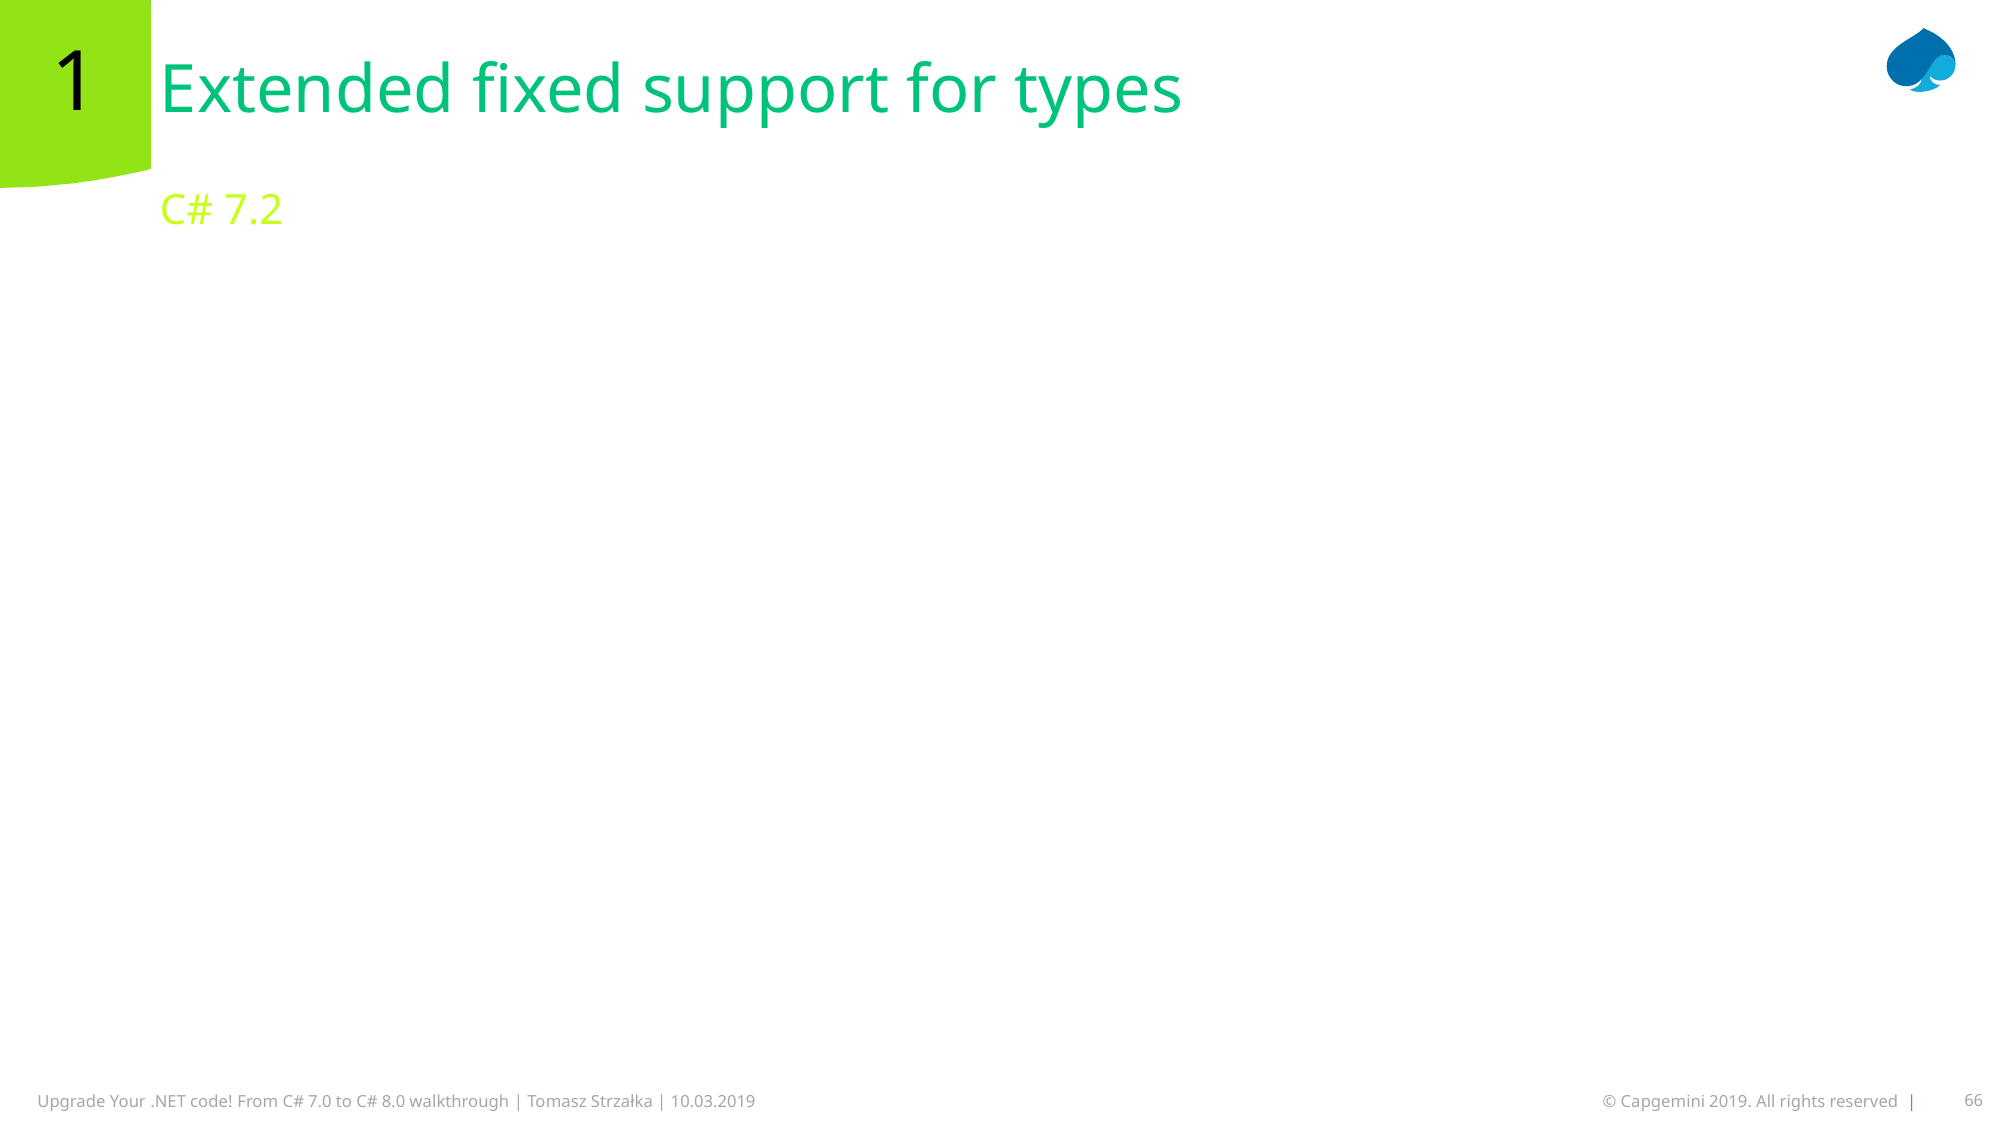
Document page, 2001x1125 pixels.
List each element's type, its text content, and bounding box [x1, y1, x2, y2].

list 1 [0, 7, 150, 158]
title Extended fixed support for types [159, 0, 1863, 182]
list C# 7.2 [159, 188, 1955, 272]
